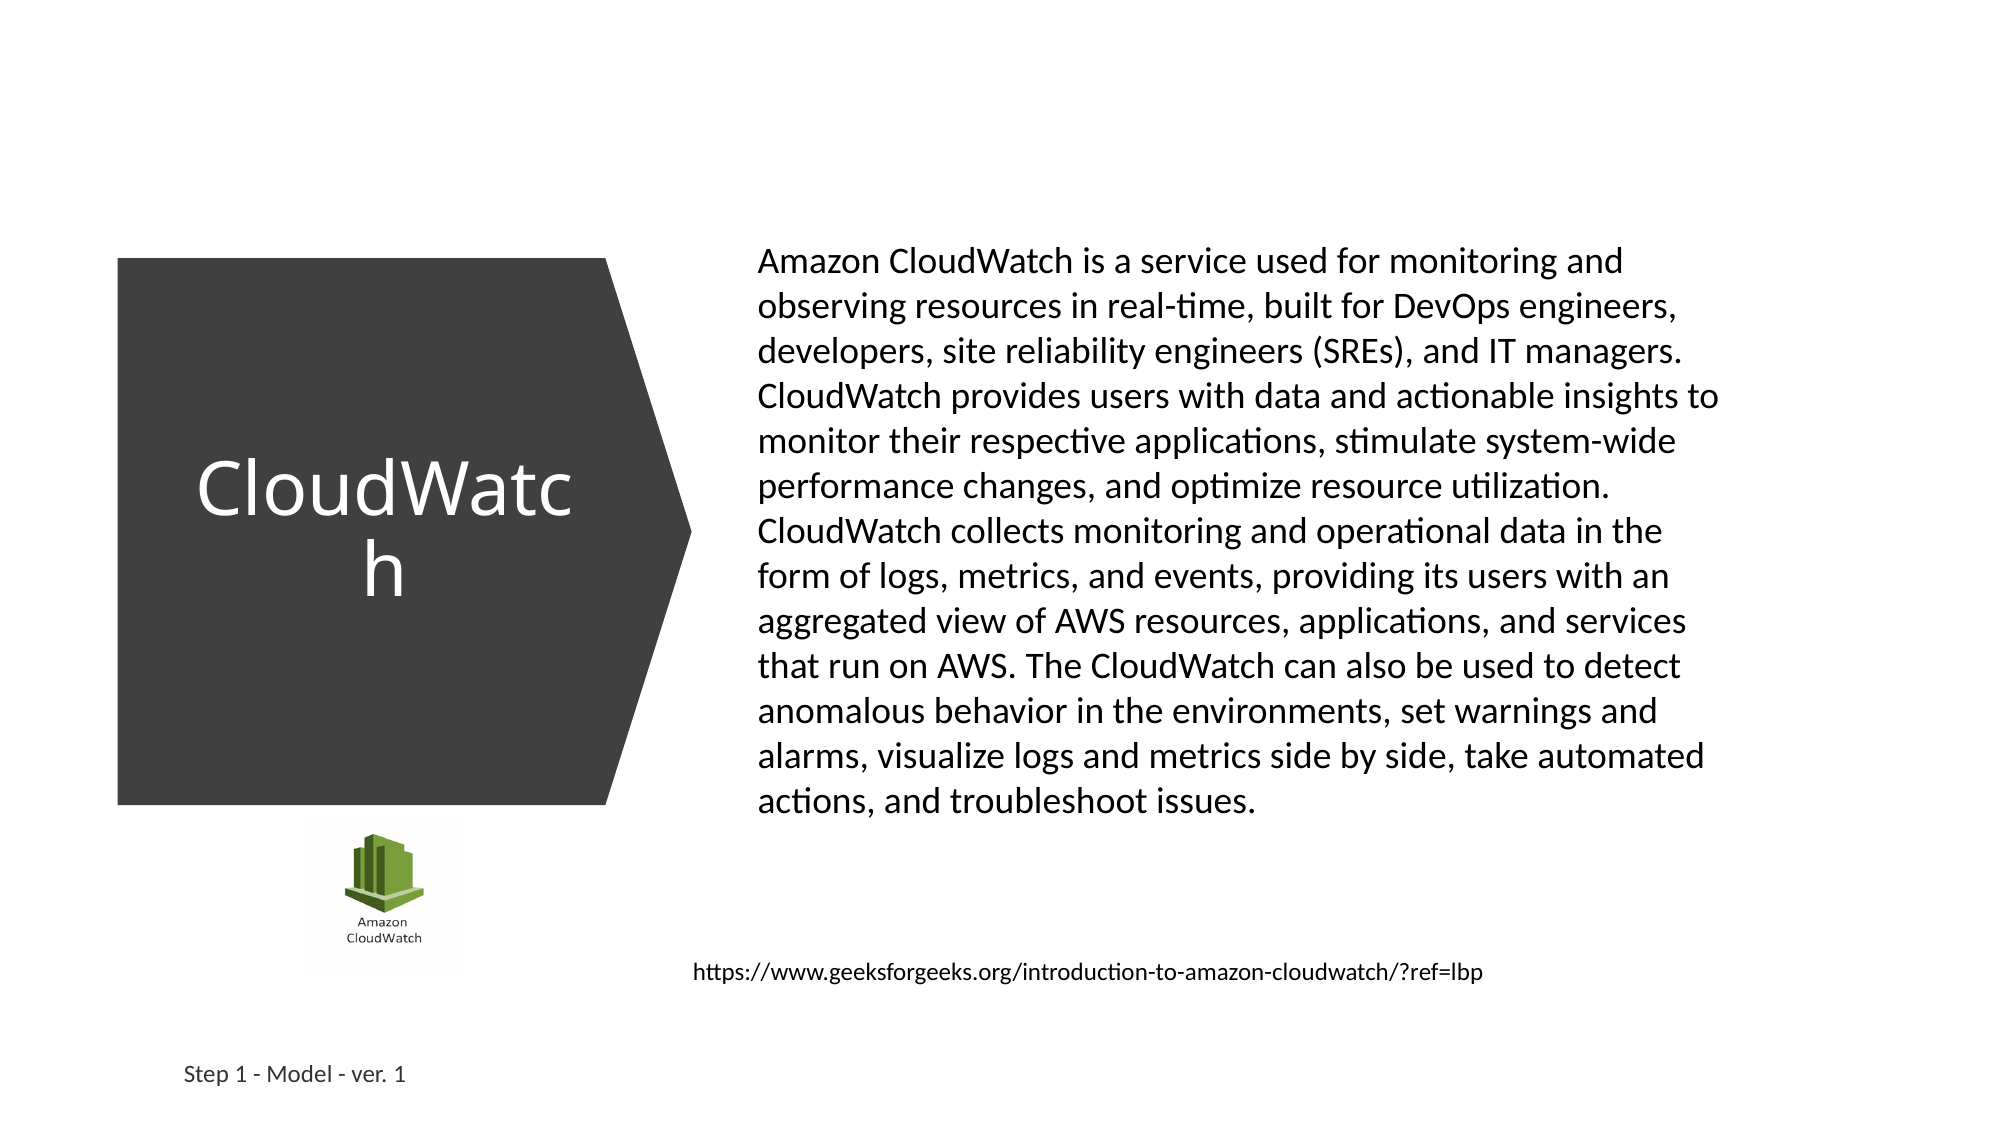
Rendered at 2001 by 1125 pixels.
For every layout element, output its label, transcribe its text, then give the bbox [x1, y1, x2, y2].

text_box Amazon CloudWatch is a service used for monitoring and observing resources in real-time, built for DevOps engineers, developers, site reliability engineers (SREs), and IT managers. CloudWatch provides users with data and actionable insights to monitor their respective applications, stimulate system-wide performance changes, and optimize resource utilization. CloudWatch collects monitoring and operational data in the form of logs, metrics, and events, providing its users with an aggregated view of AWS resources, applications, and services that run on AWS. The CloudWatch can also be used to detect anomalous behavior in the environments, set warnings and alarms, visualize logs and metrics side by side, take automated actions, and troubleshoot issues. [742, 228, 1743, 829]
title CloudWatch [168, 322, 601, 741]
picture [304, 817, 465, 979]
text_box https://www.geeksforgeeks.org/introduction-to-amazon-cloudwatch/?ref=lbp [678, 948, 1679, 993]
text_box [116, 257, 693, 807]
footer Step 1 - Model - ver. 1 [168, 1042, 1188, 1103]
